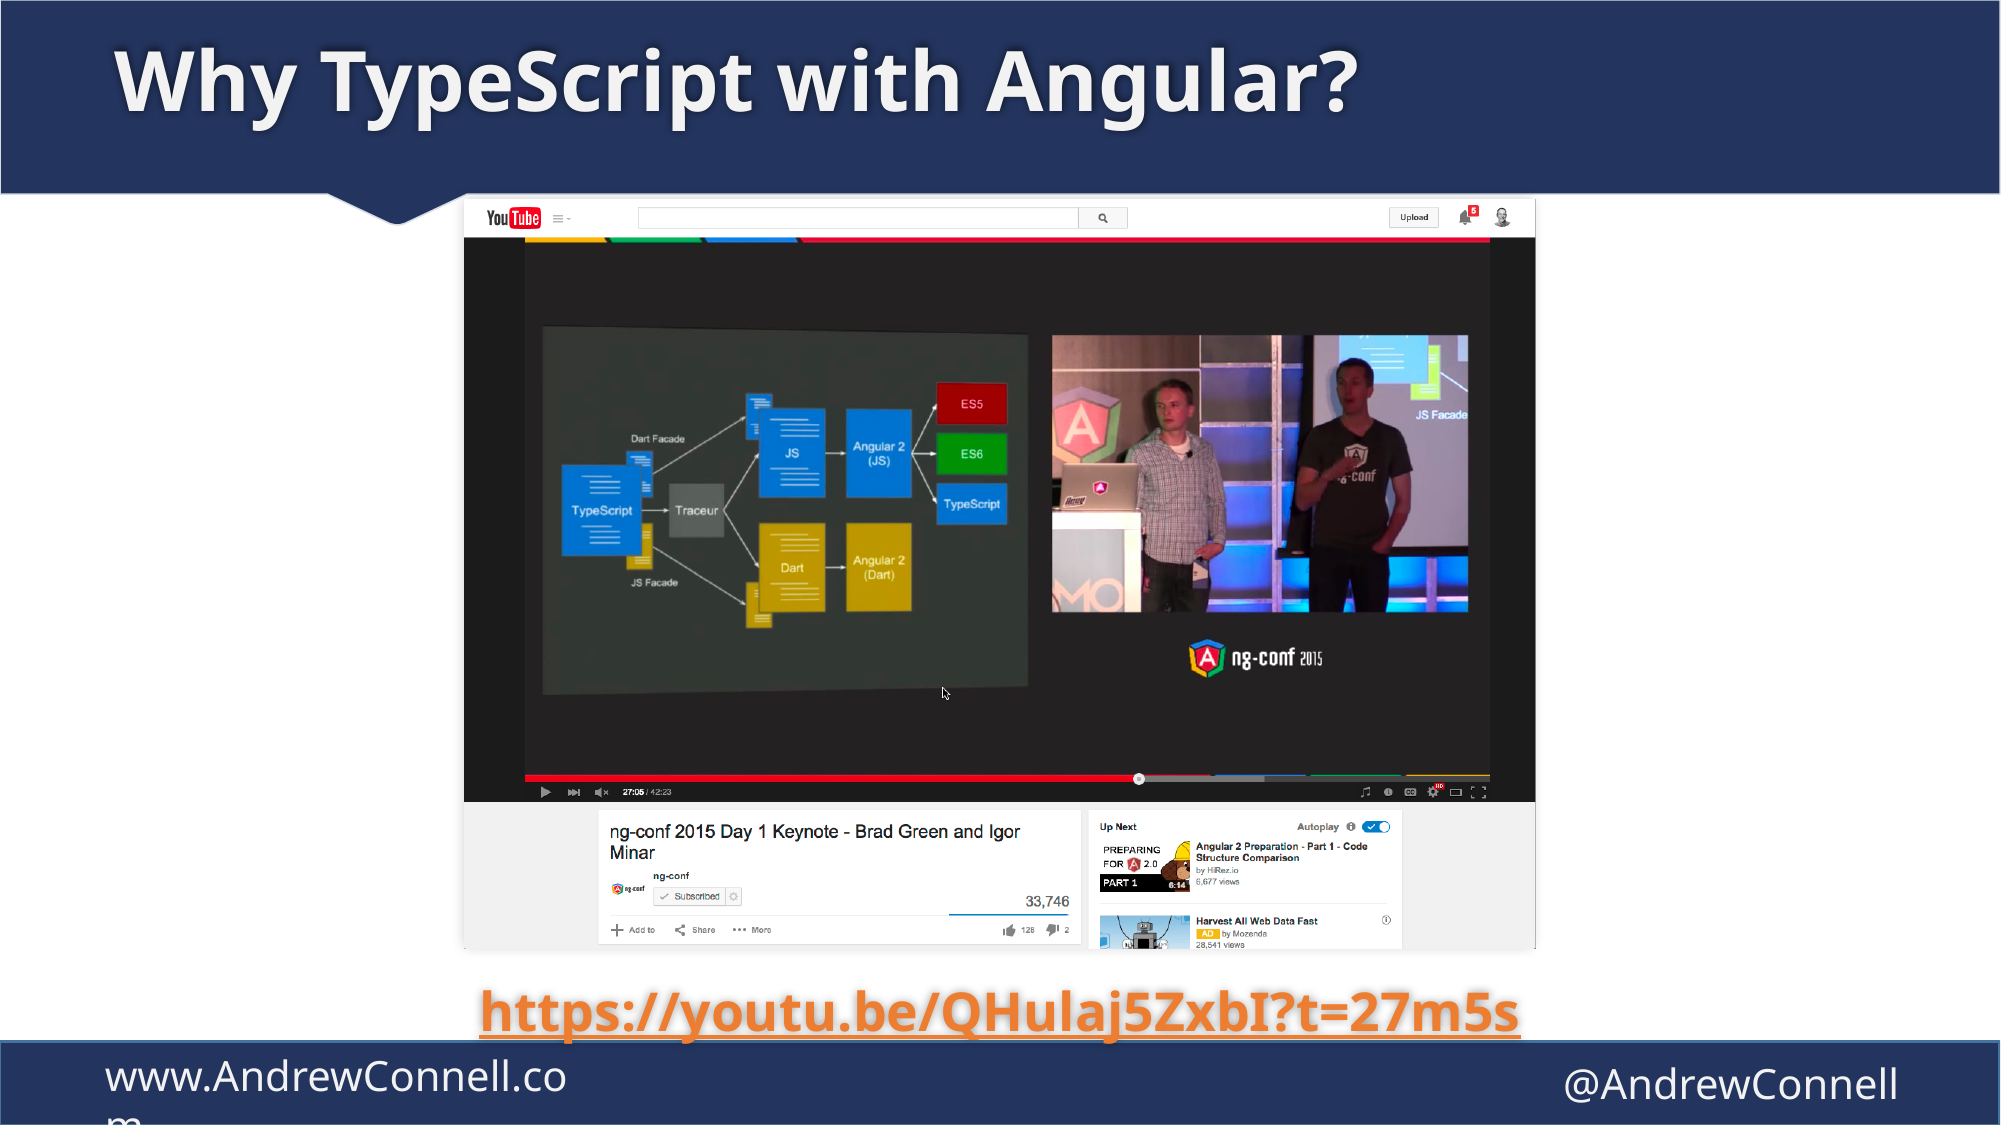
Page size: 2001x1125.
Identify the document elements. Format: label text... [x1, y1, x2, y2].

list https://youtu.be/QHulaj5ZxbI?t=27m5s [85, 278, 1915, 1062]
title Why TypeScript with Angular? [99, 17, 1900, 136]
picture [464, 198, 1536, 949]
